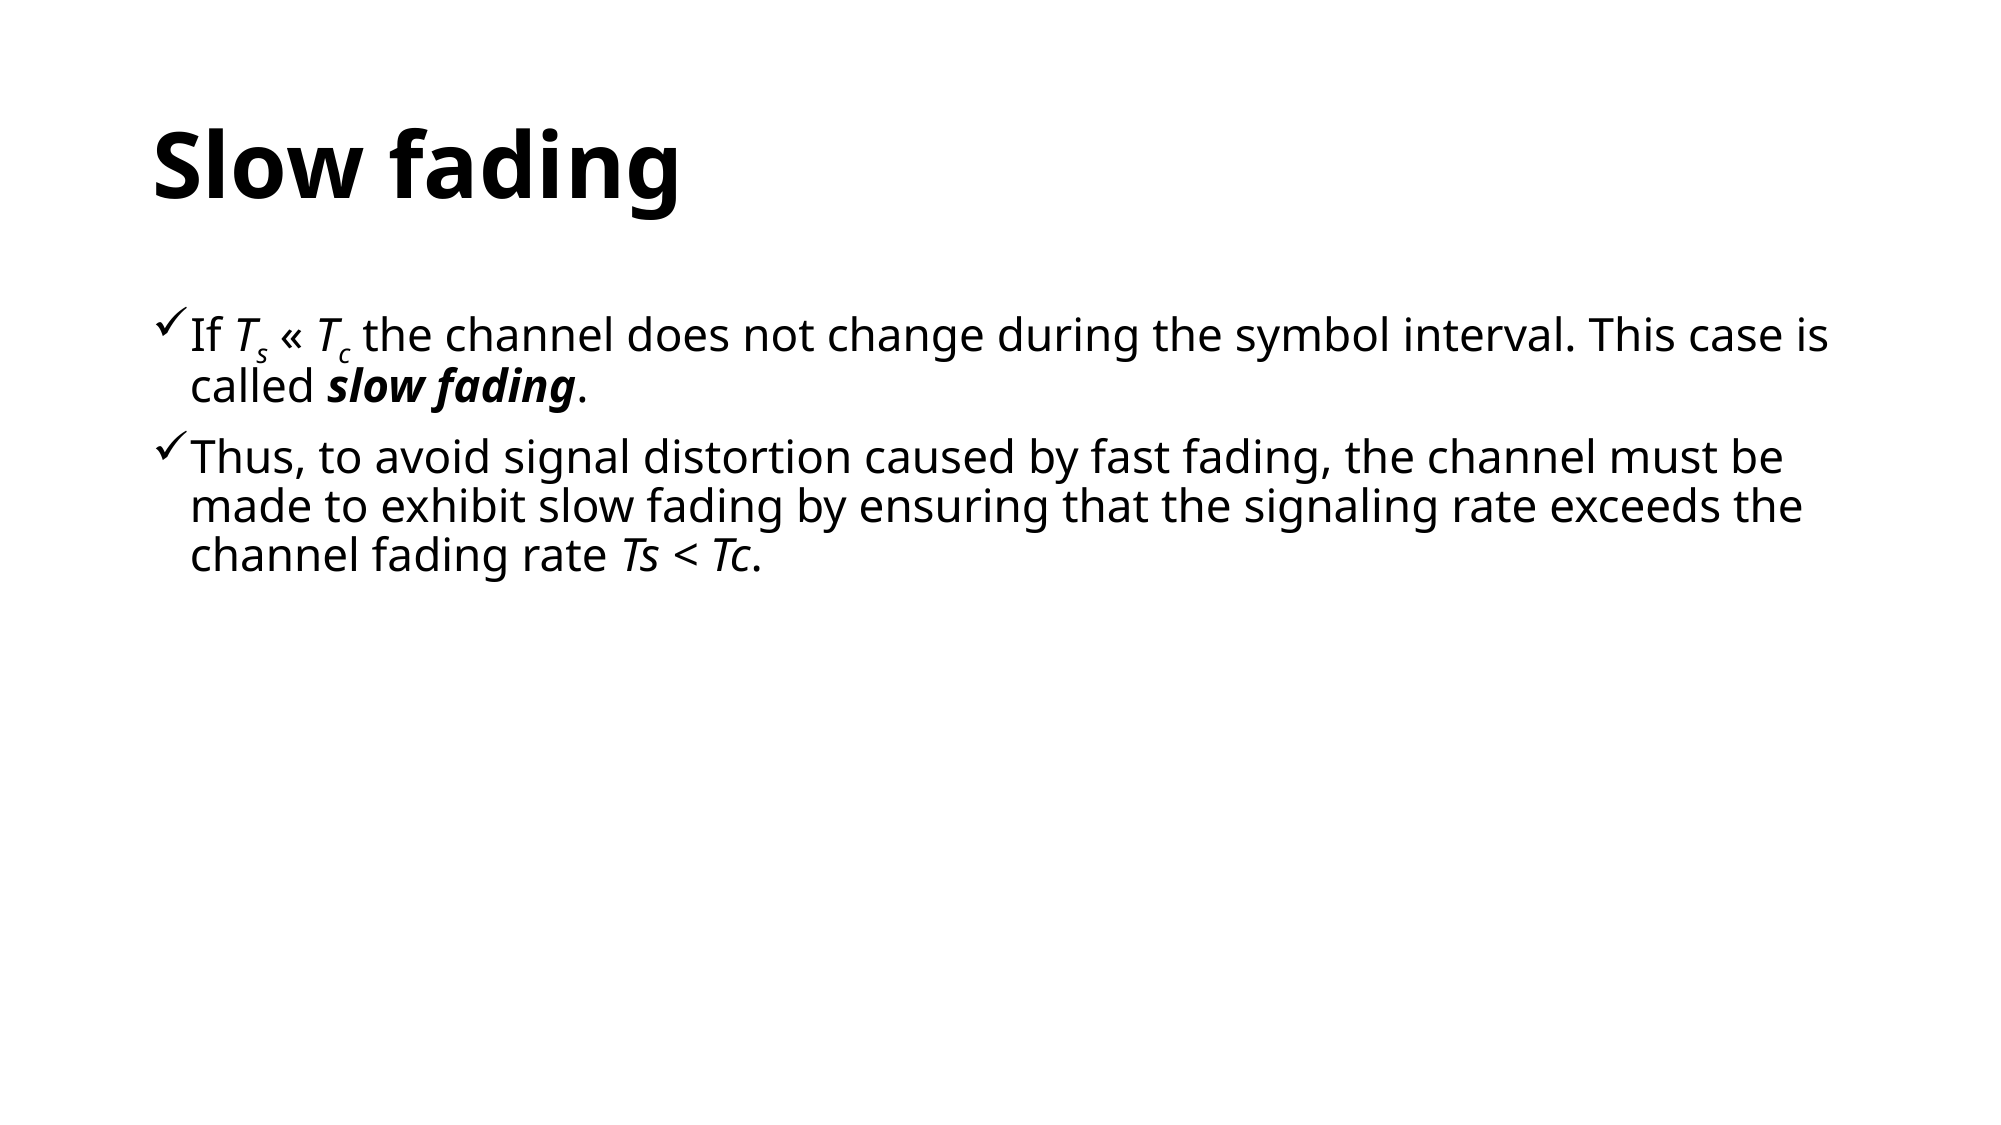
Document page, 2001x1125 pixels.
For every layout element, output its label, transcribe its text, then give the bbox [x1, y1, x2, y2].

list If Ts « Tc the channel does not change during the symbol interval. This case is called slow fading. Thus, to avoid signal distortion caused by fast fading, the channel must be made to exhibit slow fading by ensuring that the signaling rate exceeds the channel fading rate Ts < Tc. [137, 299, 1863, 1014]
title Slow fading [137, 59, 1863, 278]
